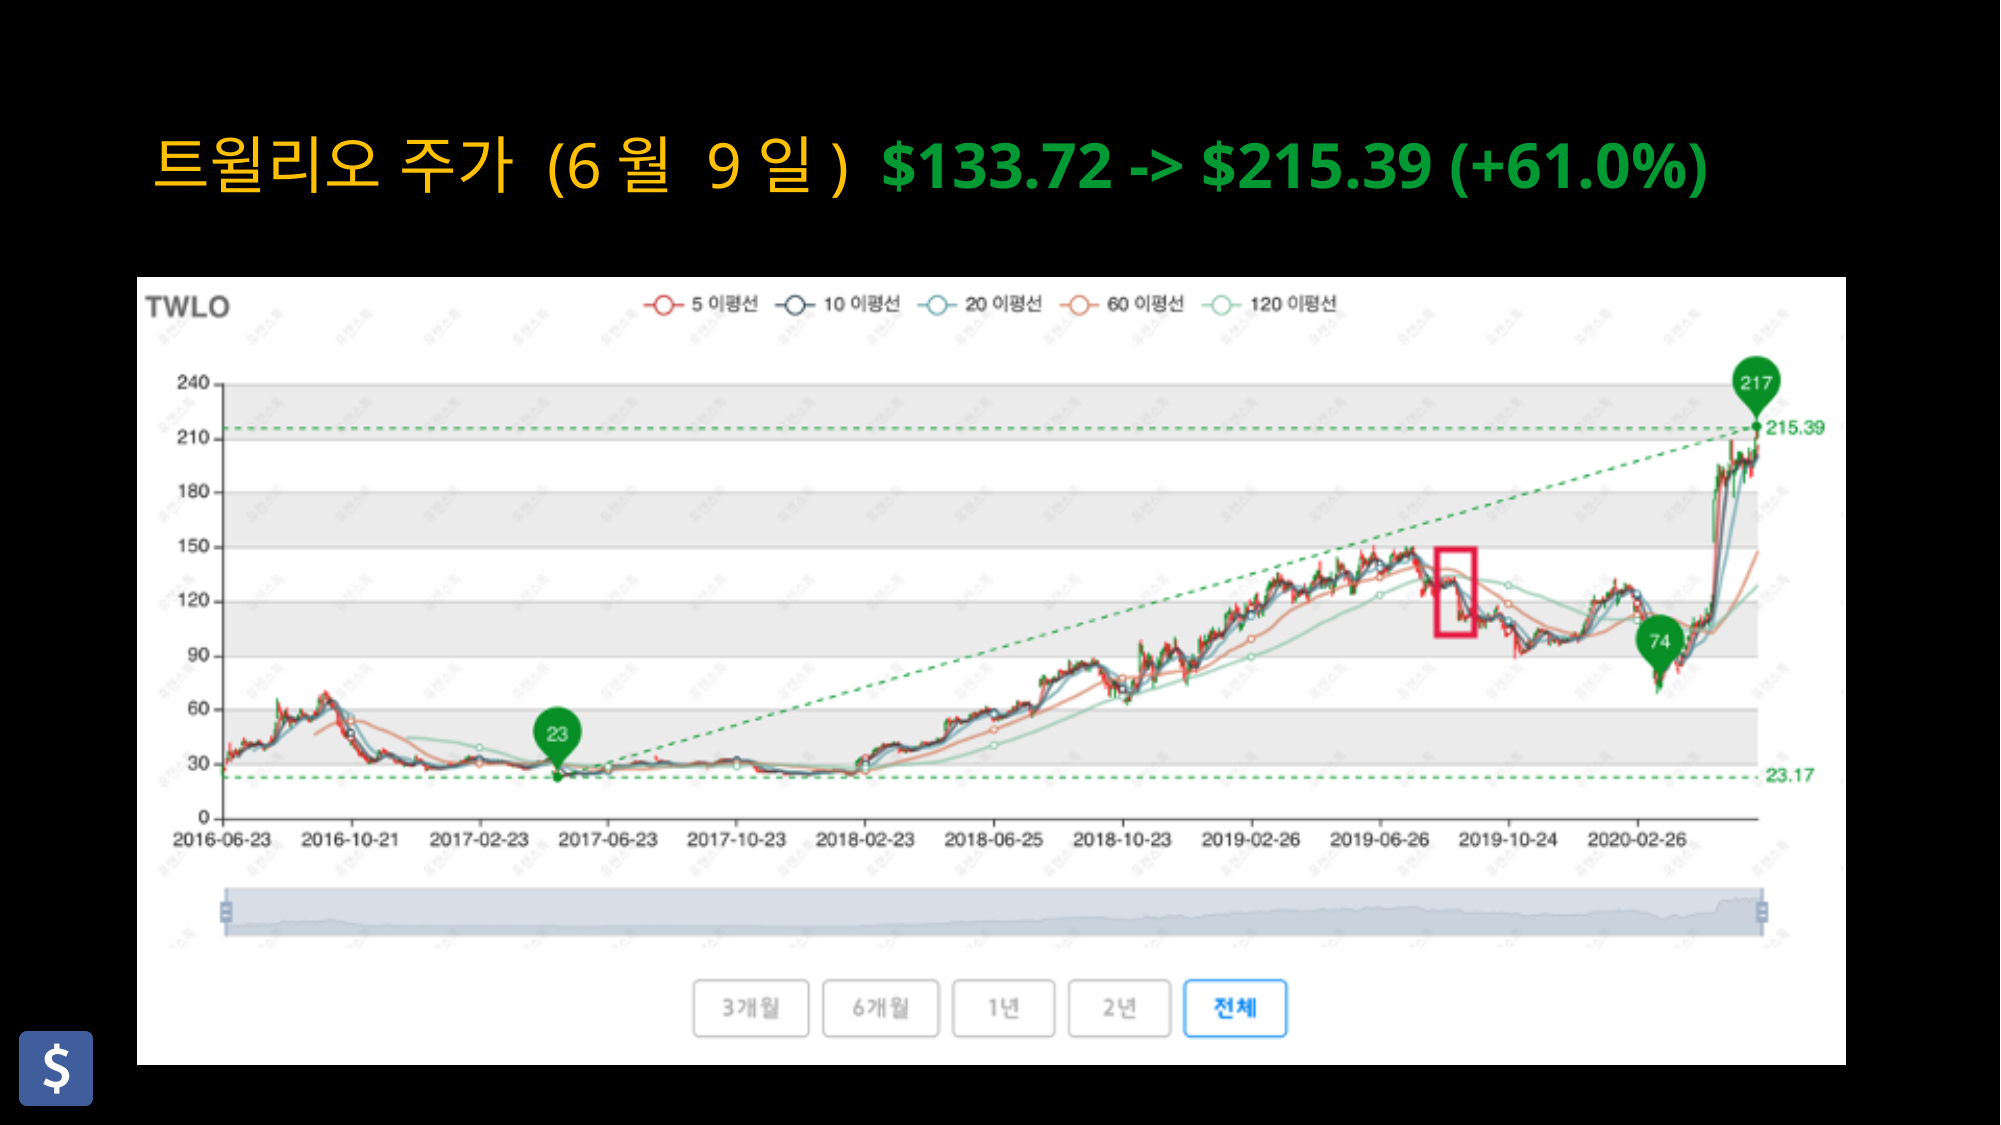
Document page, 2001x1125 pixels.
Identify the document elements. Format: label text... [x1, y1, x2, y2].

picture [137, 277, 1846, 1065]
picture [19, 1031, 93, 1106]
title 트윌리오 주가 (6월 9일) $133.72 -> $215.39 (+61.0%) [137, 59, 1863, 278]
